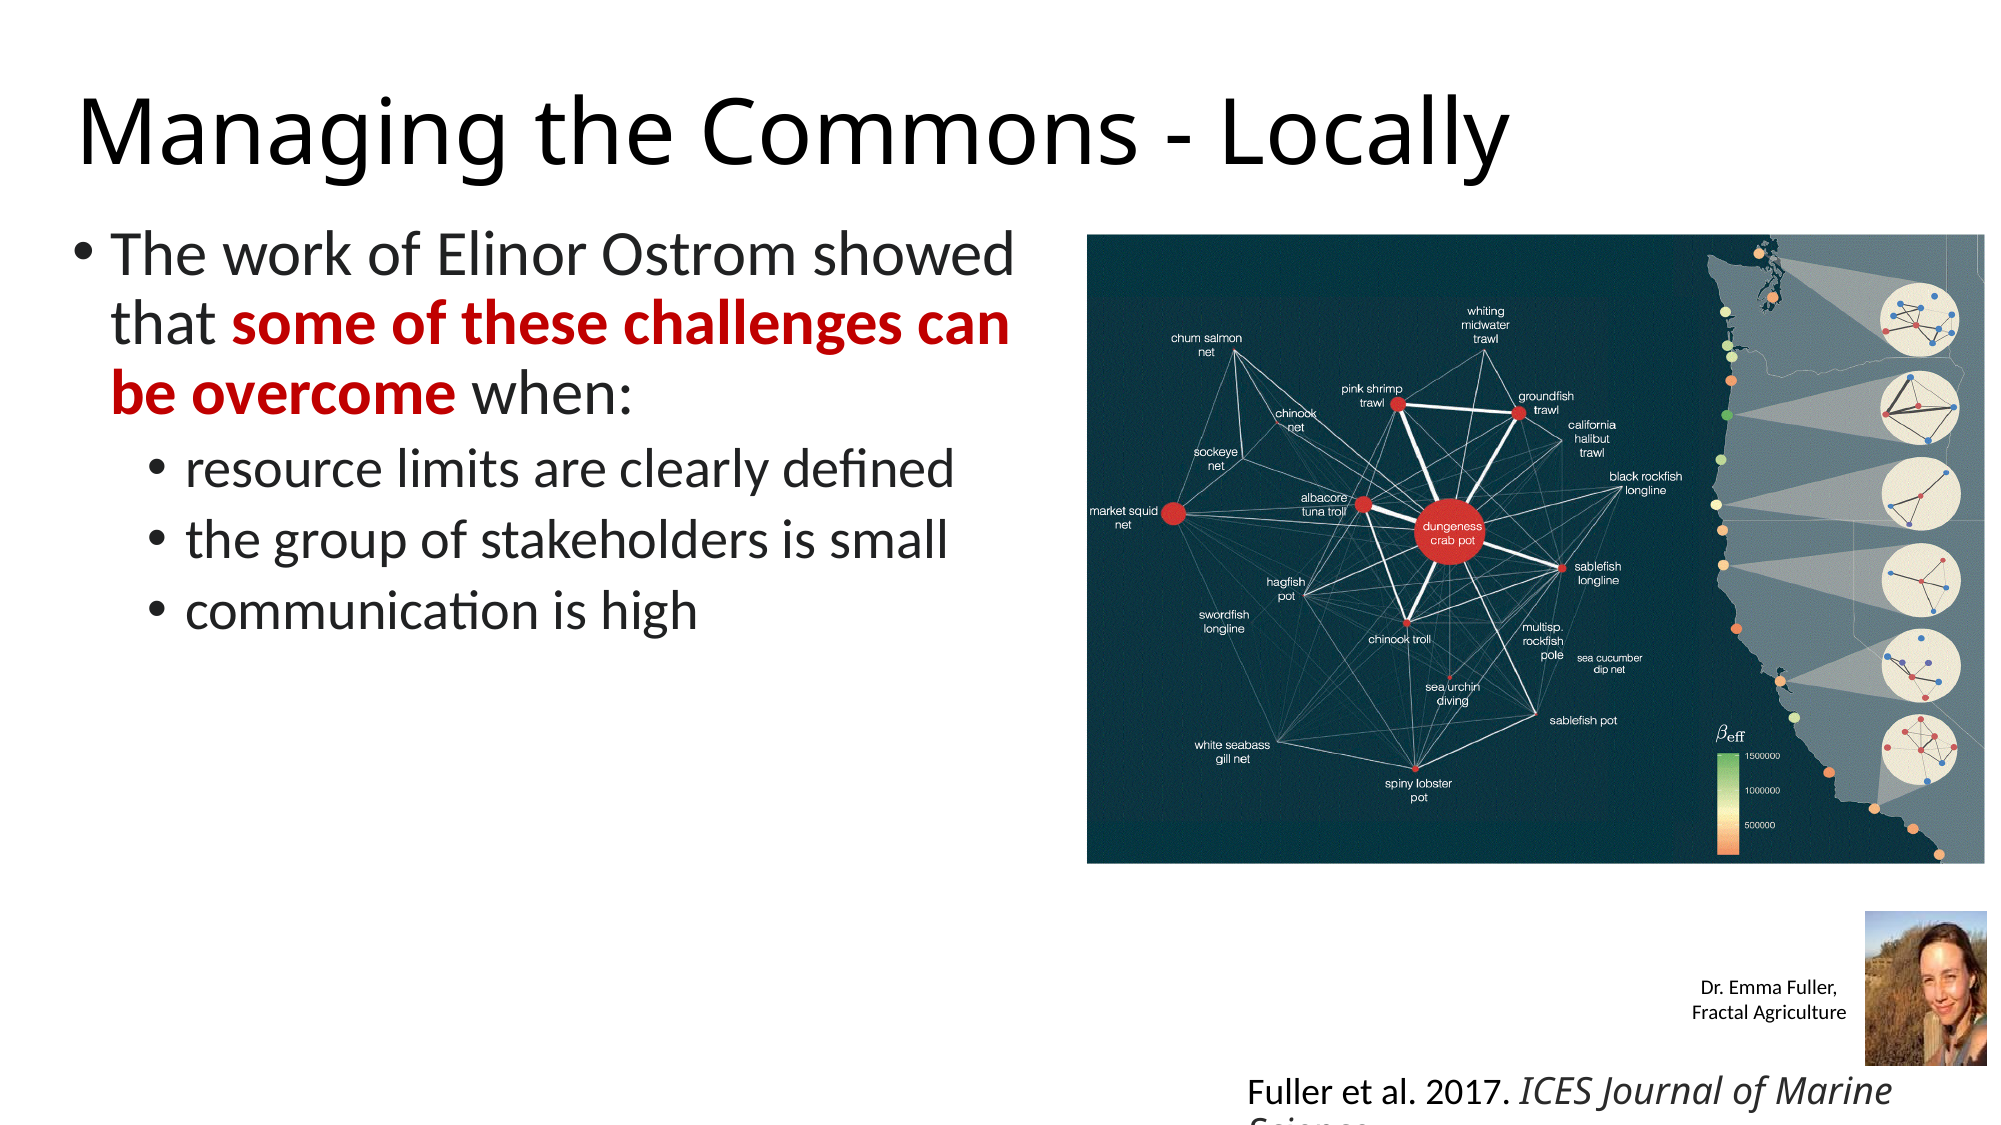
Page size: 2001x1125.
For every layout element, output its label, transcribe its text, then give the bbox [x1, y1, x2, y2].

title Managing the Commons - Locally [60, 26, 1785, 244]
picture [1084, 232, 1987, 867]
picture [1865, 911, 1987, 1066]
text_box Dr. Emma Fuller, Fractal Agriculture [1672, 966, 1865, 1032]
list The work of Elinor Ostrom showed that some of these challenges can be overcome when: resource limits are clearly defined the group of stakeholders is small communication is high [57, 211, 1070, 1093]
text_box Fuller et al. 2017. ICES Journal of Marine Science [1232, 1065, 2000, 1125]
